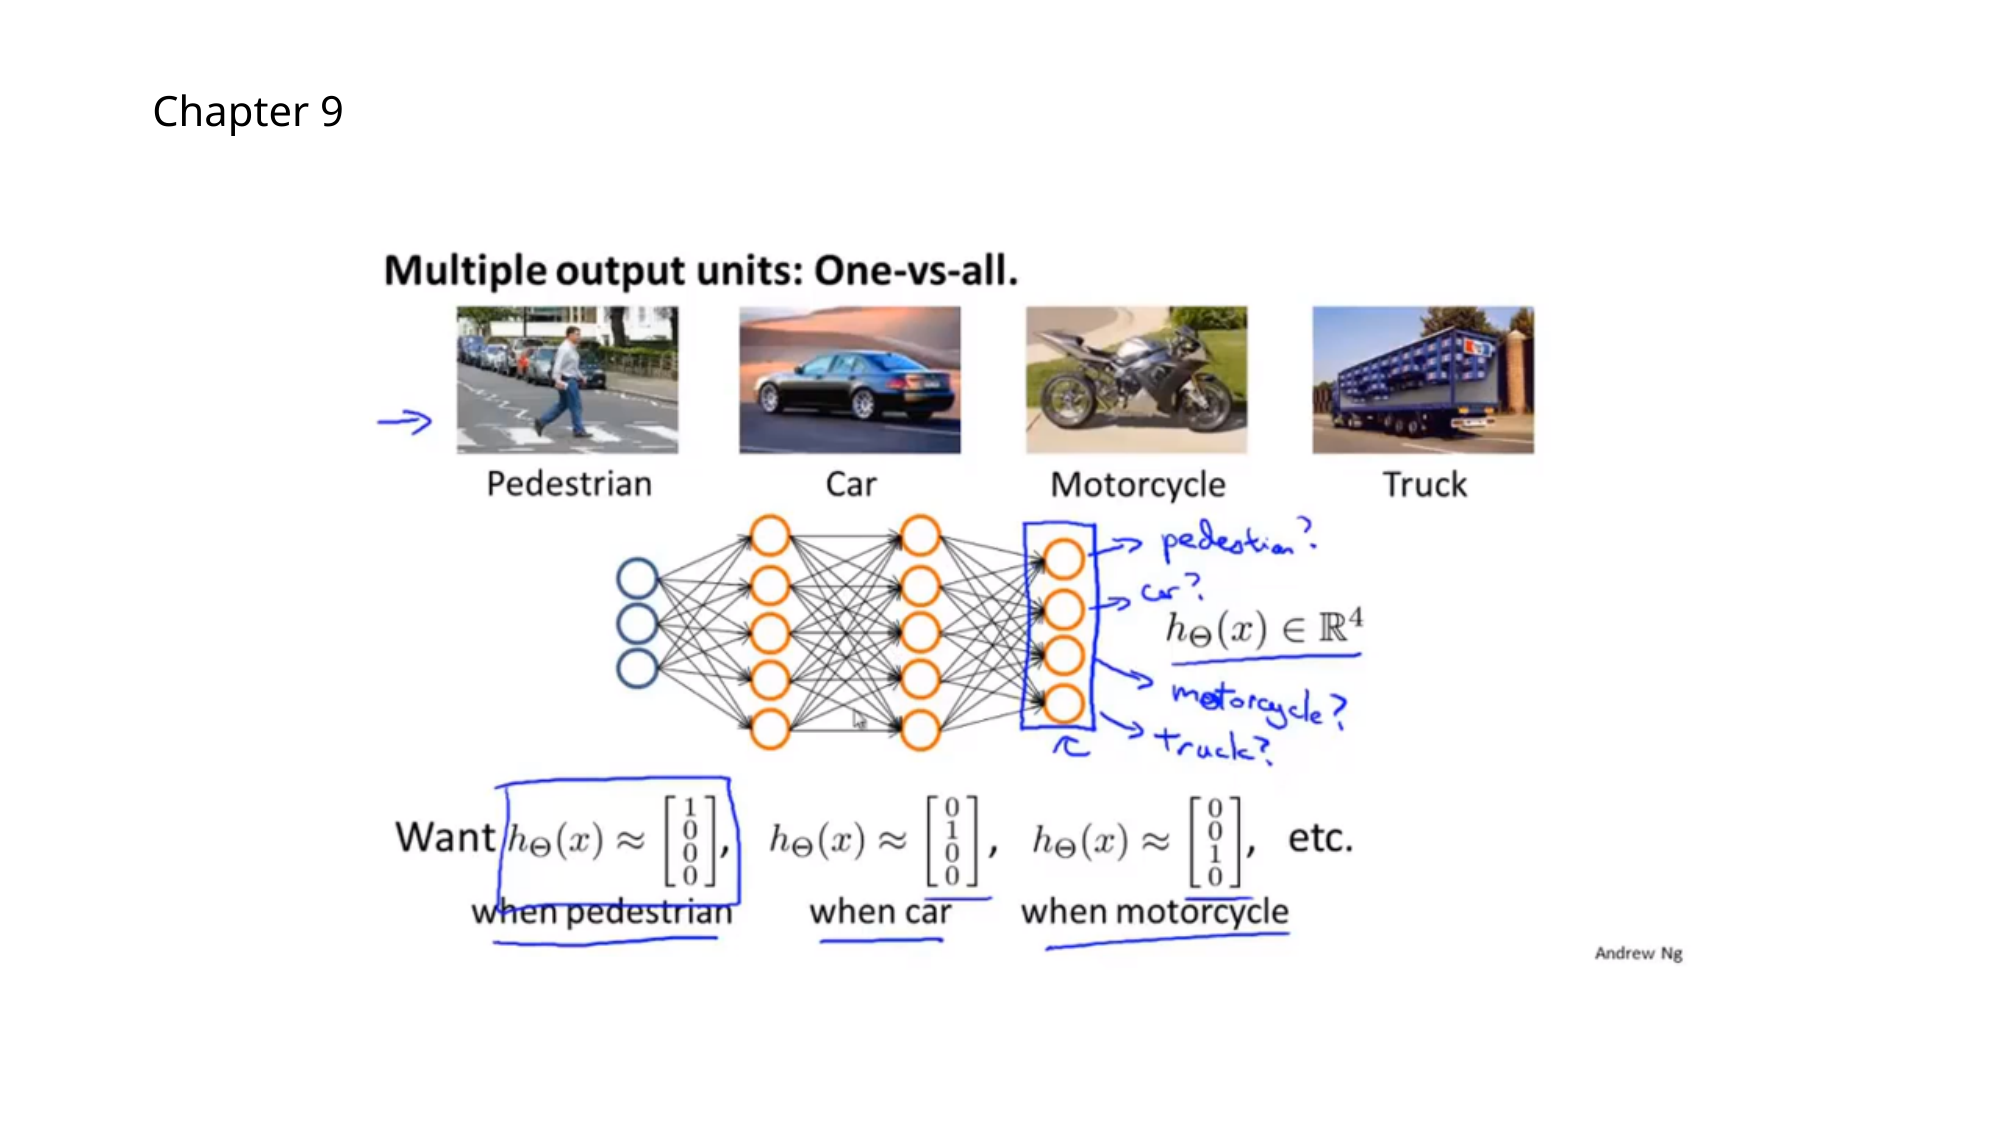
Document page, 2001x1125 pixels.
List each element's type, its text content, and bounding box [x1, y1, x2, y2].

picture [368, 235, 1697, 971]
text_box Chapter 9 [137, 77, 1802, 143]
